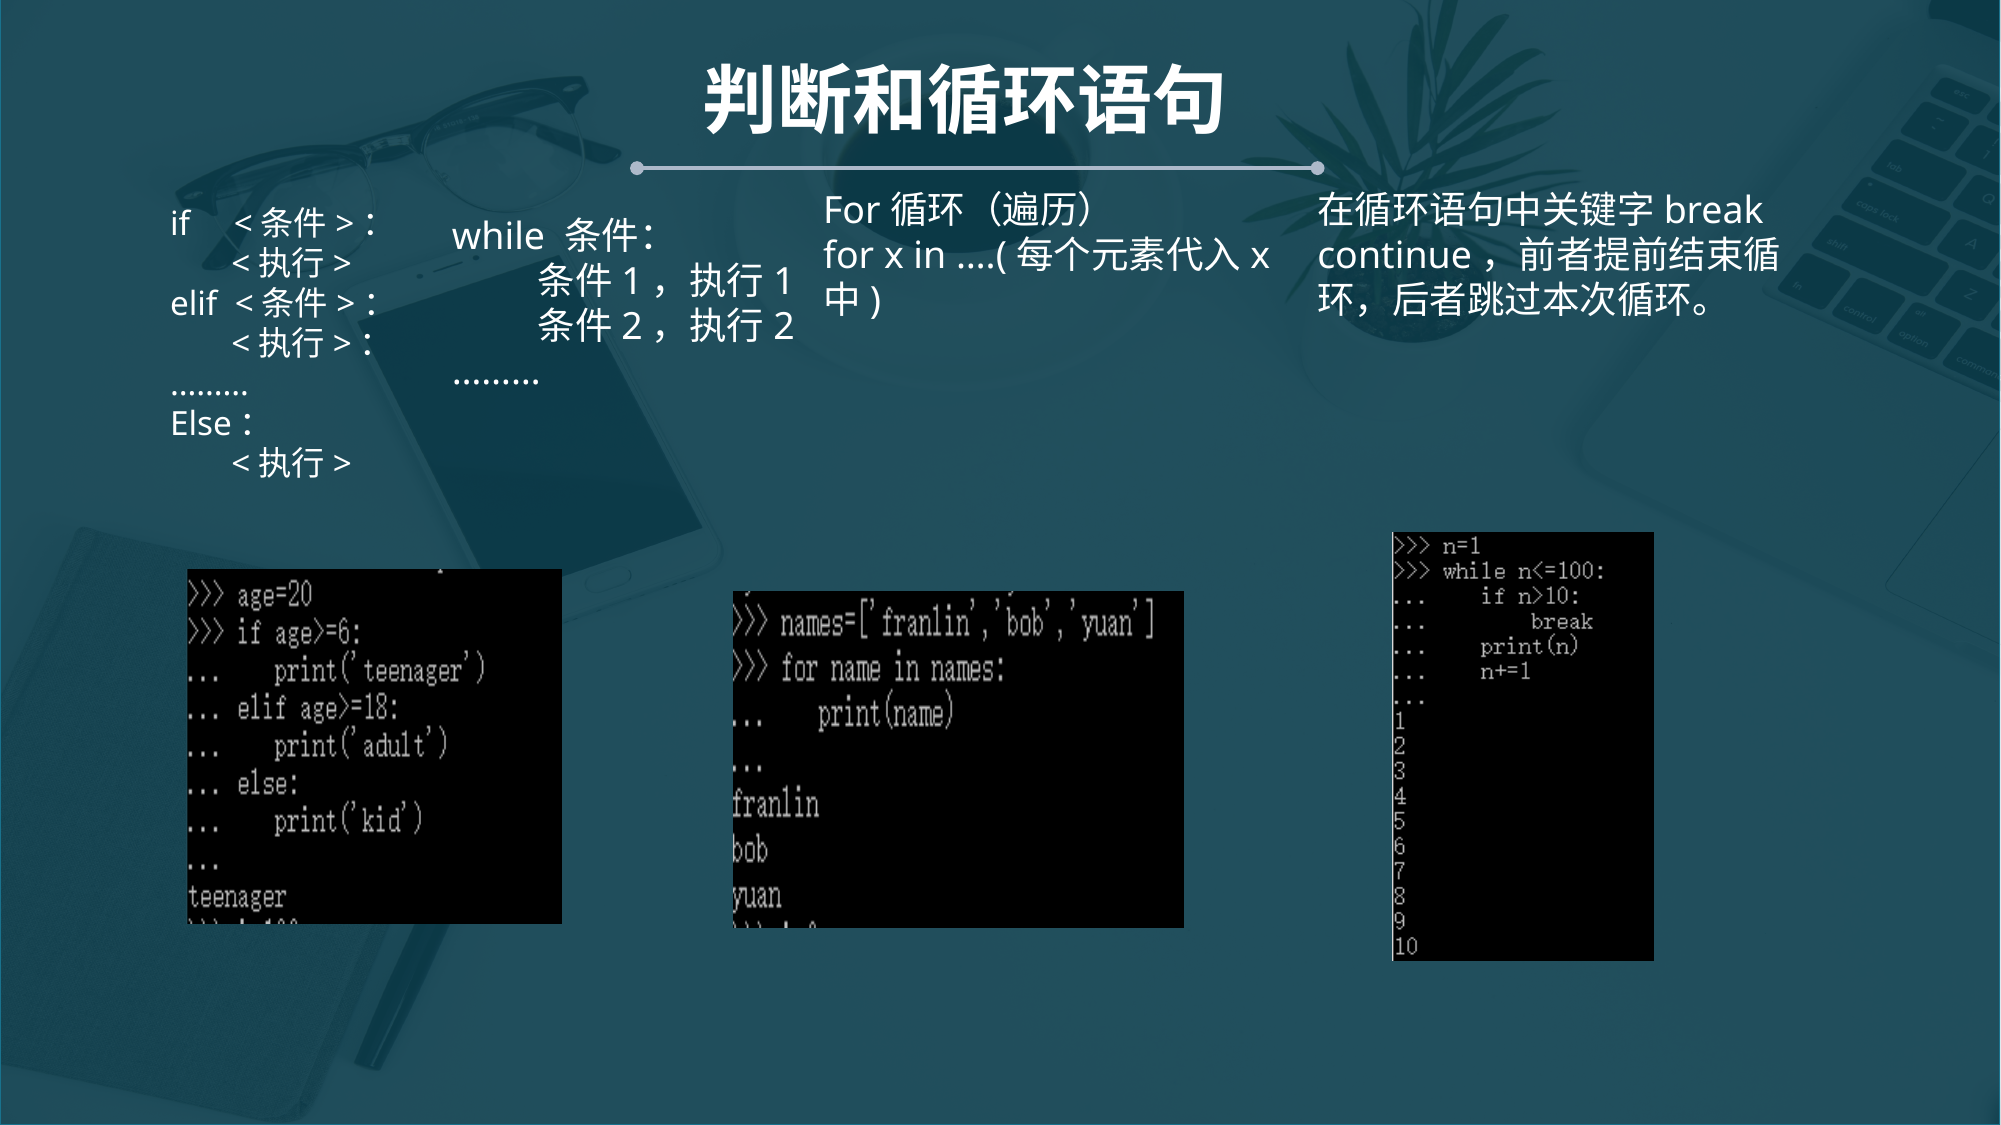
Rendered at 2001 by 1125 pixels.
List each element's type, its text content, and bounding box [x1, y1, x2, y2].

picture [733, 591, 1184, 928]
picture [1392, 532, 1654, 961]
text_box if <条件>： <执行> elif <条件>： <执行>： ……… Else： <执行> [151, 191, 469, 504]
text_box For循环（遍历） for x in ….(每个元素代入x中) [806, 191, 1305, 406]
text_box 在循环语句中关键字break continue，前者提前结束循环，后者跳过本次循环。 [1300, 191, 1807, 406]
picture [186, 569, 562, 924]
text_box while 条件： 条件1，执行1 条件2，执行2 ……… [434, 240, 941, 455]
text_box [636, 39, 1318, 169]
